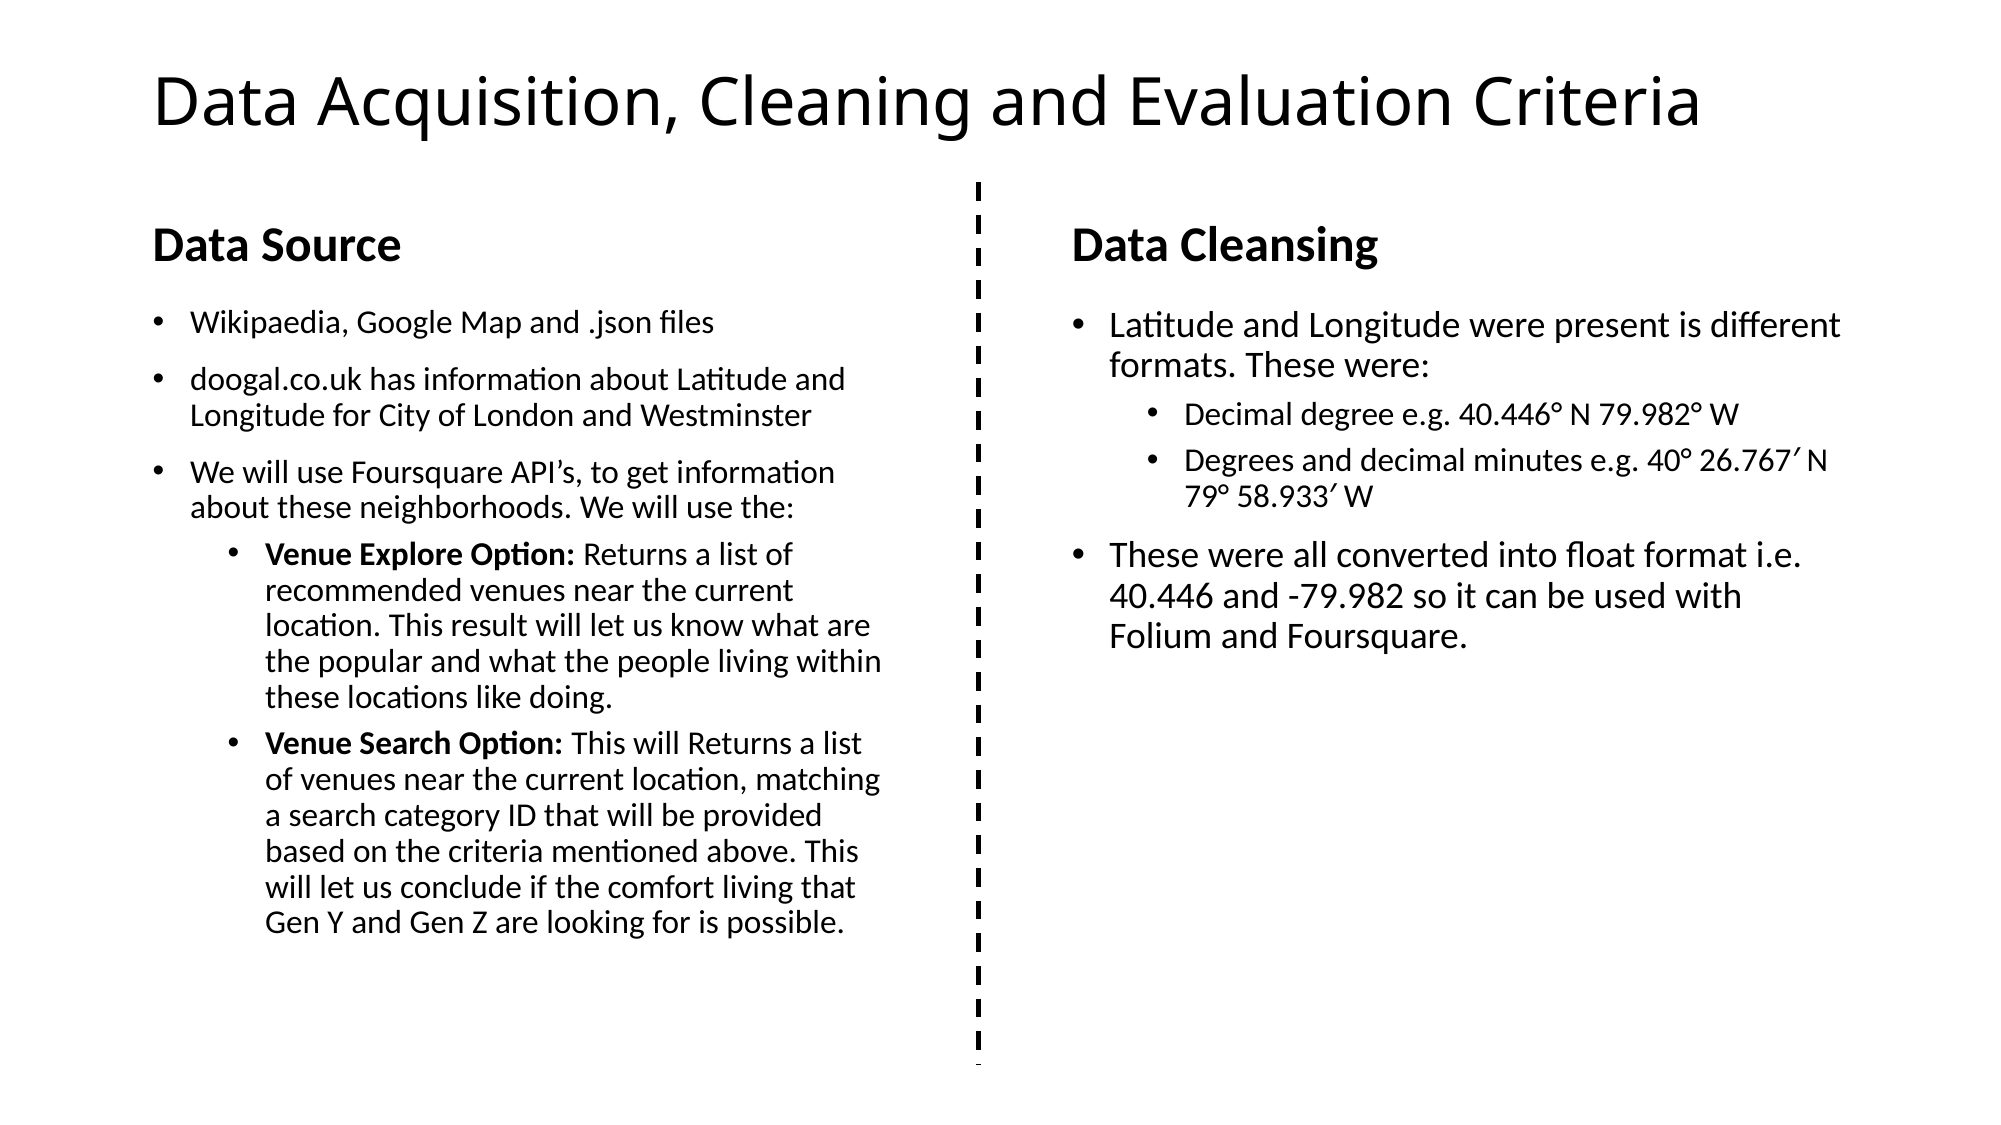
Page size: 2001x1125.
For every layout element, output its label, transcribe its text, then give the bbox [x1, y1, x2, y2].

list Data Source [137, 144, 905, 280]
list Wikipaedia, Google Map and .json files doogal.co.uk has information about Latitude and Longitude for City of London and Westminster We will use Foursquare API’s, to get information about these neighborhoods. We will use the: Venue Explore Option: Returns a list of recommended venues near the current location. This result will let us know what are the popular and what the people living within these locations like doing. Venue Search Option: This will Returns a list of venues near the current location, matching a search category ID that will be provided based on the criteria mentioned above. This will let us conclude if the comfort living that Gen Y and Gen Z are looking for is possible. [137, 297, 905, 1016]
list Latitude and Longitude were present is different formats. These were: Decimal degree e.g. 40.446° N 79.982° W Degrees and decimal minutes e.g. 40° 26.767′ N 79° 58.933′ W These were all converted into float format i.e. 40.446 and -79.982 so it can be used with Folium and Foursquare. [1056, 297, 1863, 1016]
title Data Acquisition, Cleaning and Evaluation Criteria [137, 59, 1863, 148]
list Data Cleansing [1056, 144, 1863, 280]
